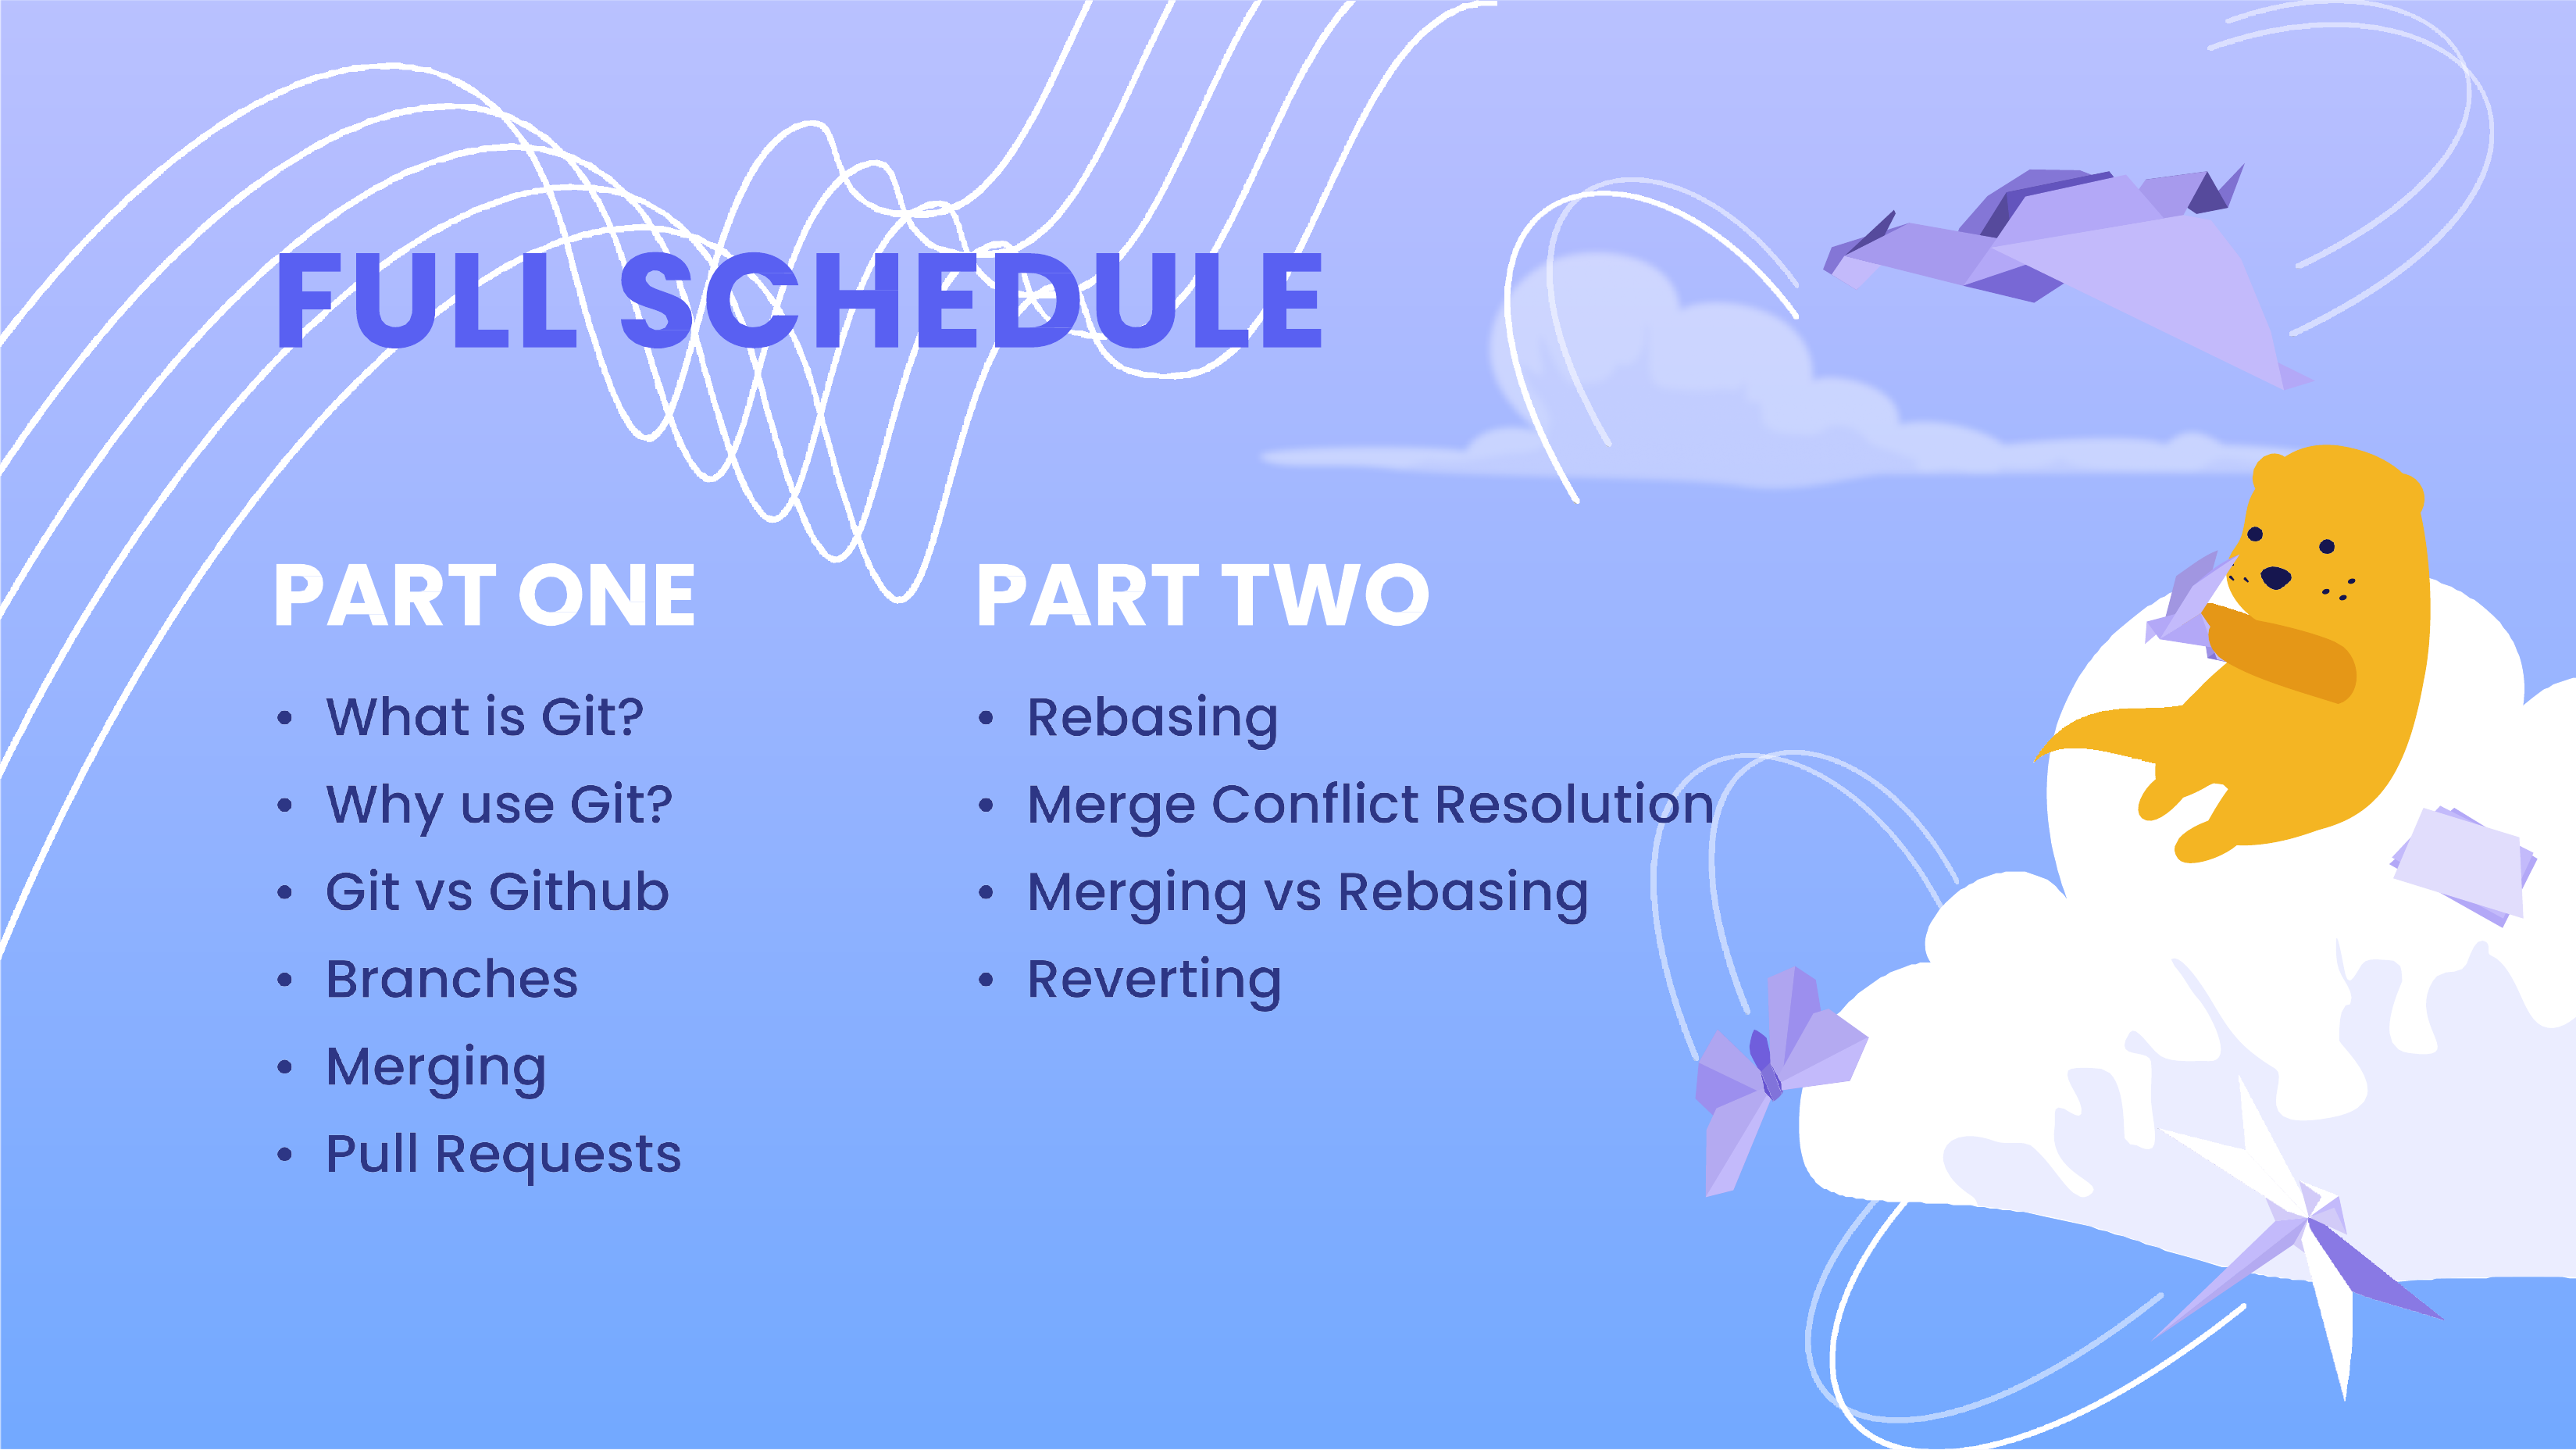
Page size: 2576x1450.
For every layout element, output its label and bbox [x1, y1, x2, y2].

picture [0, 0, 2576, 1450]
text_box [2144, 445, 2431, 705]
text_box [2098, 162, 2246, 173]
text_box [0, 0, 1498, 960]
text_box [2150, 1074, 2445, 1402]
text_box [2389, 805, 2539, 928]
text_box [1695, 966, 1869, 1198]
text_box [1799, 548, 2576, 1282]
text_box [1963, 174, 2285, 391]
text_box [1957, 169, 2094, 208]
text_box [1822, 209, 1959, 291]
